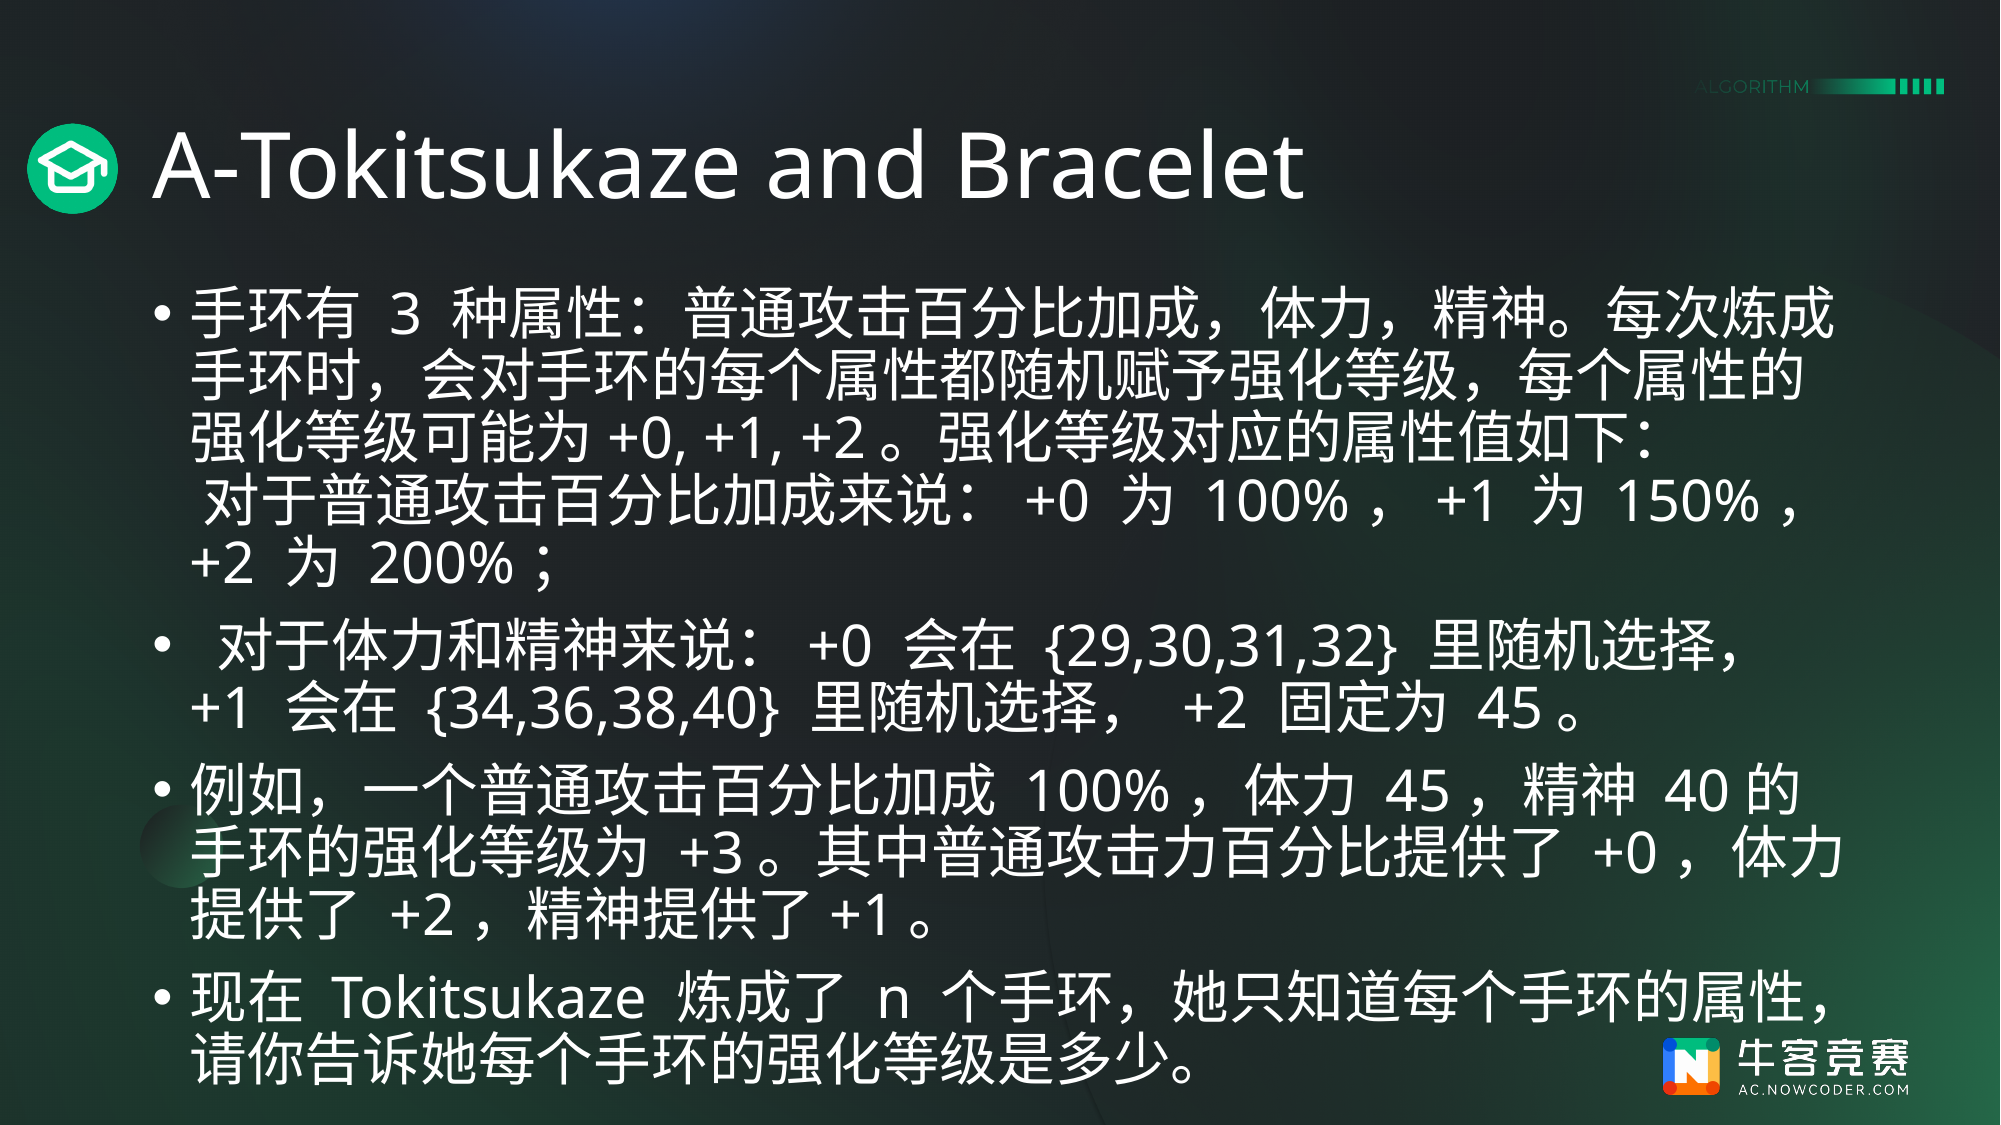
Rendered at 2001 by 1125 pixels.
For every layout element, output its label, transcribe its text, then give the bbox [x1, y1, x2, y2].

list 手环有 3 种属性：普通攻击百分比加成，体力，精神。每次炼成手环时，会对手环的每个属性都随机赋予强化等级，每个属性的强化等级可能为+0, +1, +2。强化等级对应的属性值如下： 对于普通攻击百分比加成来说：+0 为 100%，+1 为 150%，+2 为 200%； 对于体力和精神来说：+0 会在 {29,30,31,32} 里随机选择，+1 会在 {34,36,38,40} 里随机选择， +2 固定为 45。 例如，一个普通攻击百分比加成 100%，体力 45，精神 40的手环的强化等级为 +3。其中普通攻击力百分比提供了 +0，体力提供了 +2，精神提供了+1。 现在 Tokitsukaze 炼成了 n 个手环，她只知道每个手环的属性，请你告诉她每个手环的强化等级是多少。 [137, 277, 1863, 1106]
picture [0, 0, 2000, 1125]
title A-Tokitsukaze and Bracelet [137, 59, 1863, 277]
